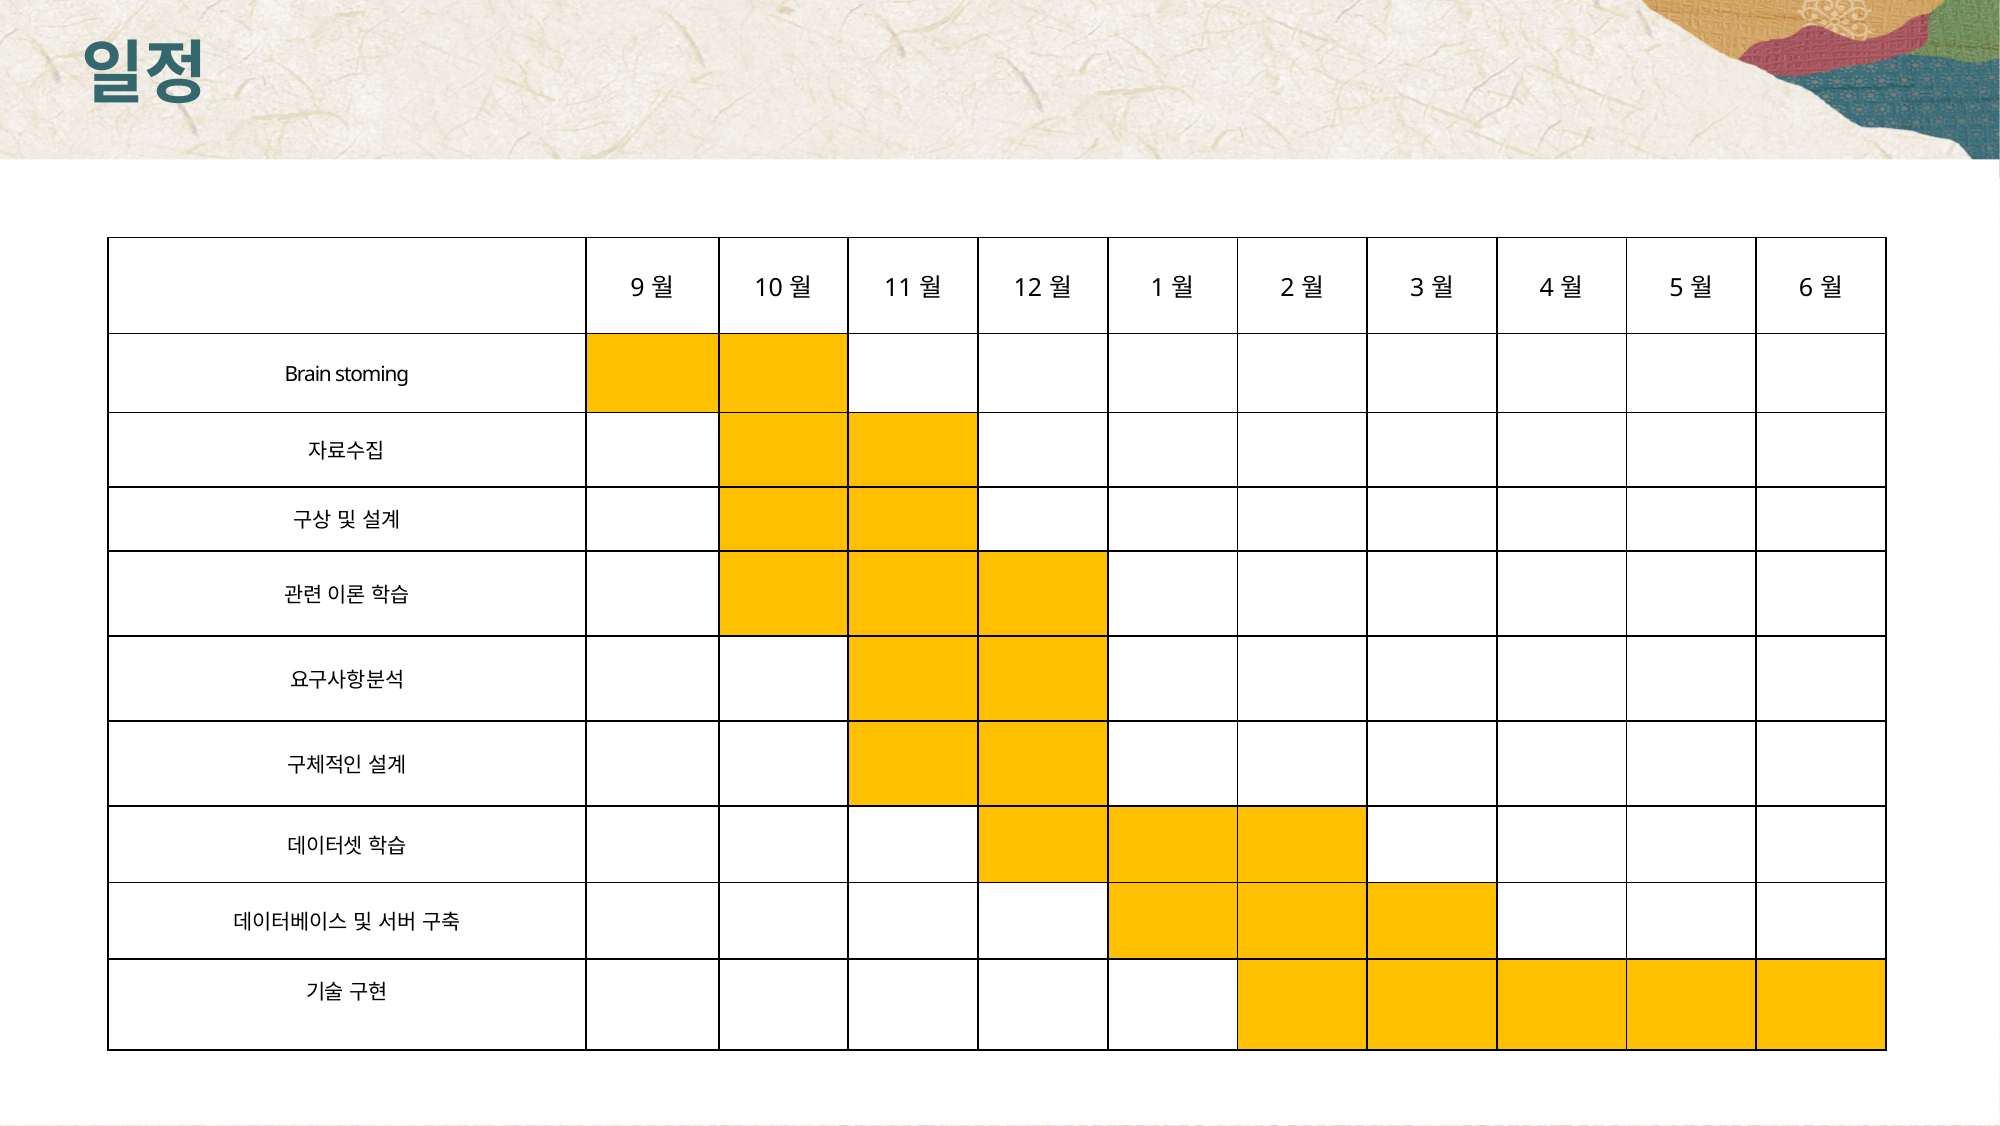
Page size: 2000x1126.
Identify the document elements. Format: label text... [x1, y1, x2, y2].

table_cell [849, 960, 977, 1049]
table_cell [1627, 722, 1755, 805]
table_cell [587, 552, 718, 635]
table_cell [720, 960, 847, 1049]
table_cell [979, 883, 1107, 958]
table_cell [720, 637, 847, 720]
table_cell [1238, 552, 1366, 635]
table_cell [1757, 413, 1885, 486]
table_cell [1368, 488, 1496, 550]
table_cell 데이터베이스 및 서버 구축 [109, 883, 585, 958]
table_cell [587, 883, 718, 958]
table_cell 자료수집 [109, 413, 585, 486]
table_cell [1757, 960, 1885, 1049]
table_header 12월 [979, 238, 1107, 333]
table_header 4월 [1498, 238, 1626, 333]
table_cell [587, 637, 718, 720]
table_cell [587, 413, 718, 486]
table_cell [587, 960, 718, 1049]
table_cell [979, 488, 1107, 550]
table_cell [1368, 807, 1496, 882]
table_cell [1757, 883, 1885, 958]
table_cell [1368, 413, 1496, 486]
table_header 3월 [1368, 238, 1496, 333]
table_cell [1368, 334, 1496, 412]
table_cell [1368, 883, 1496, 958]
table_cell [720, 413, 847, 486]
list 일정 [63, 28, 1709, 122]
table_cell [1368, 637, 1496, 720]
table_cell [979, 960, 1107, 1049]
table_cell [720, 883, 847, 958]
table_cell [849, 552, 977, 635]
table_cell [1498, 334, 1626, 412]
table_cell [587, 722, 718, 805]
table_cell [720, 722, 847, 805]
table_cell [1627, 637, 1755, 720]
table_cell [1627, 488, 1755, 550]
table_header 5월 [1627, 238, 1755, 333]
table_cell [1498, 883, 1626, 958]
table_cell [720, 488, 847, 550]
table_cell [1368, 722, 1496, 805]
table_header 1월 [1109, 238, 1237, 333]
table_cell [1238, 413, 1366, 486]
table_cell [1757, 722, 1885, 805]
table_header 11월 [849, 238, 977, 333]
table_cell [979, 637, 1107, 720]
table_header 9월 [587, 238, 718, 333]
text_box [0, 158, 2000, 1126]
table_cell 관련 이론 학습 [109, 552, 585, 635]
table_cell [1238, 807, 1366, 882]
table_cell [849, 722, 977, 805]
table_cell [720, 334, 847, 412]
table_cell [979, 413, 1107, 486]
table_header 2월 [1238, 238, 1366, 333]
table_cell [587, 334, 718, 412]
table_cell [1627, 807, 1755, 882]
picture [0, 0, 2000, 158]
table_cell 기술 구현 [109, 960, 585, 1049]
table_cell [1757, 637, 1885, 720]
table_cell [849, 488, 977, 550]
table_cell [1238, 960, 1366, 1049]
table_cell [1498, 807, 1626, 882]
table_cell [979, 807, 1107, 882]
table_cell [1109, 488, 1237, 550]
table_cell [1109, 552, 1237, 635]
table_cell [1238, 488, 1366, 550]
table_cell [1498, 722, 1626, 805]
table_cell [720, 552, 847, 635]
table_cell [1498, 413, 1626, 486]
table_cell [1238, 637, 1366, 720]
table_cell [1757, 488, 1885, 550]
table_cell [1368, 960, 1496, 1049]
table_cell [1627, 334, 1755, 412]
table_cell [1109, 807, 1237, 882]
table_cell [1627, 960, 1755, 1049]
table_cell [587, 488, 718, 550]
table_cell [1757, 552, 1885, 635]
table_cell [979, 722, 1107, 805]
table_cell [1498, 637, 1626, 720]
table_cell [1498, 960, 1626, 1049]
table_header [109, 238, 585, 333]
table_cell [1238, 334, 1366, 412]
table_cell [1109, 883, 1237, 958]
table_cell [1627, 883, 1755, 958]
table_cell [849, 413, 977, 486]
table_cell [849, 883, 977, 958]
table_cell [849, 637, 977, 720]
table_cell [1109, 334, 1237, 412]
table_cell [1109, 722, 1237, 805]
table_cell [1498, 488, 1626, 550]
table_cell [1757, 807, 1885, 882]
table_cell [1238, 883, 1366, 958]
table_cell [849, 807, 977, 882]
table_cell [720, 807, 847, 882]
table_cell [979, 334, 1107, 412]
table_cell [1238, 722, 1366, 805]
table_cell [1109, 637, 1237, 720]
table_cell [1498, 552, 1626, 635]
table_cell [979, 552, 1107, 635]
table_header 10월 [720, 238, 847, 333]
table_cell [1368, 552, 1496, 635]
table_cell [849, 334, 977, 412]
table_cell 요구사항분석 [109, 637, 585, 720]
table_header 6월 [1757, 238, 1885, 333]
table_cell 구체적인 설계 [109, 722, 585, 805]
table_cell [587, 807, 718, 882]
table_cell [1109, 413, 1237, 486]
table_cell [1757, 334, 1885, 412]
table_cell 데이터셋 학습 [109, 807, 585, 882]
table_cell Brain stoming [109, 334, 585, 412]
table_cell [1109, 960, 1237, 1049]
table_cell [1627, 413, 1755, 486]
table_cell [1627, 552, 1755, 635]
table_cell 구상 및 설계 [109, 488, 585, 550]
